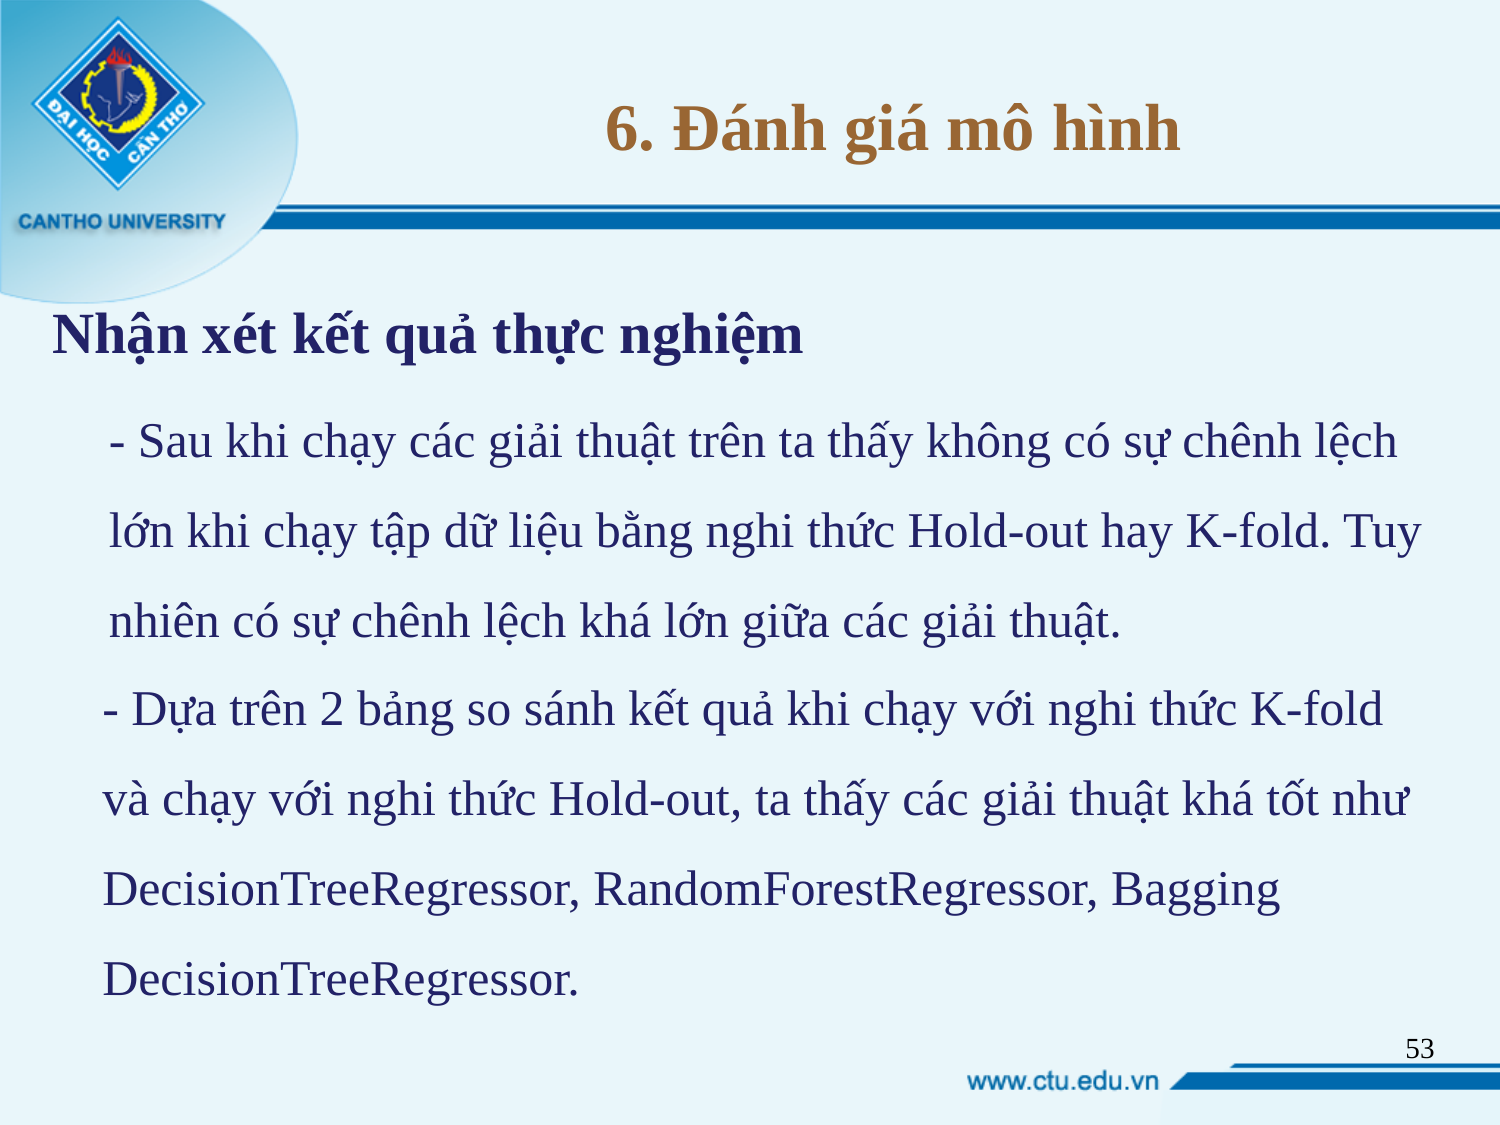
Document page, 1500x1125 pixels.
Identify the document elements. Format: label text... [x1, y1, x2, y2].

picture [0, 0, 1500, 1125]
text_box - Dựa trên 2 bảng so sánh kết quả khi chạy với nghi thức K-fold và chạy với nghi thức Hold-out, ta thấy các giải thuật khá tốt như DecisionTreeRegressor, RandomForestRegressor, Bagging DecisionTreeRegressor. [87, 637, 1450, 1063]
list Nhận xét kết quả thực nghiệm - Sau khi chạy các giải thuật trên ta thấy không có sự chênh lệch lớn khi chạy tập dữ liệu bằng nghi thức Hold-out hay K-fold. Tuy nhiên có sự chênh lệch khá lớn giữa các giải thuật. [37, 287, 1450, 363]
title 6. Đánh giá mô hình [287, 46, 1500, 202]
slide_number 52 [1100, 1063, 1450, 1113]
